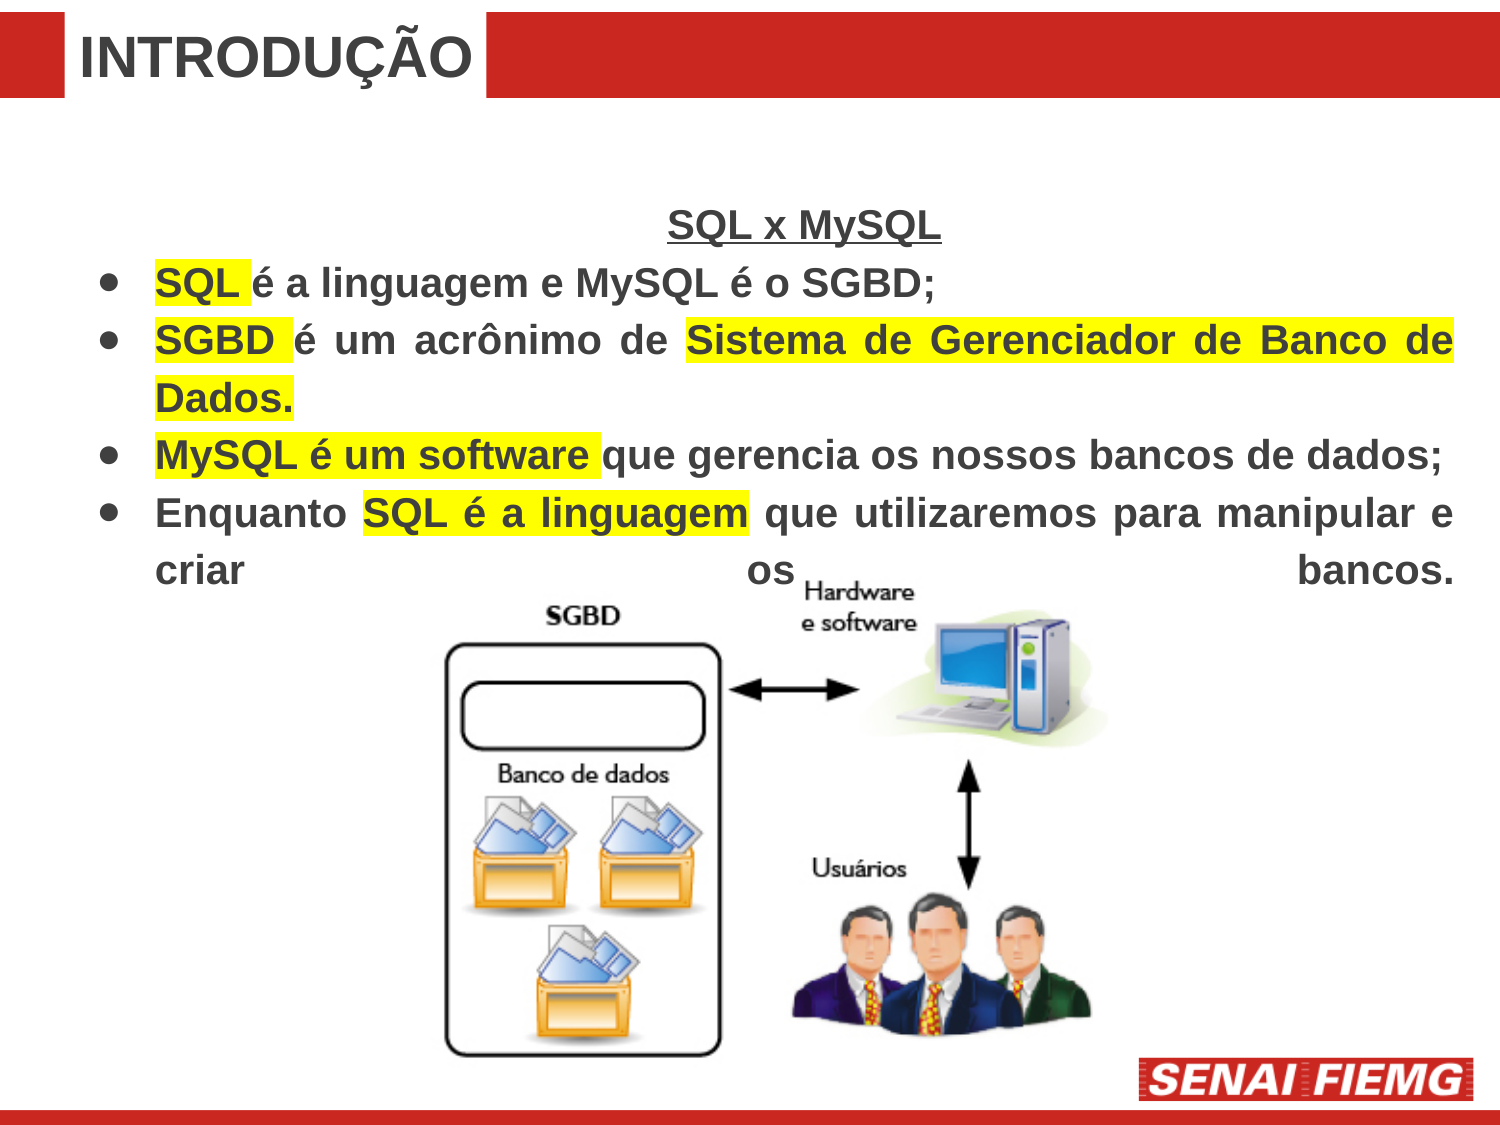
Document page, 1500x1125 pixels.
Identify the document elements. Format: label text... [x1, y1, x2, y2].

text_box INTRODUÇÃO [65, 12, 486, 98]
text_box SQL x MySQL SQL é a linguagem e MySQL é o SGBD; SGBD é um acrônimo de Sistema de Gerenciador de Banco de Dados. MySQL é um software que gerencia os nossos bancos de dados; Enquanto SQL é a linguagem que utilizaremos para manipular e criar os bancos. [64, 182, 1470, 956]
text_box [486, 12, 1500, 98]
picture [416, 562, 1500, 1125]
text_box [0, 1110, 1126, 1125]
text_box [0, 12, 65, 98]
